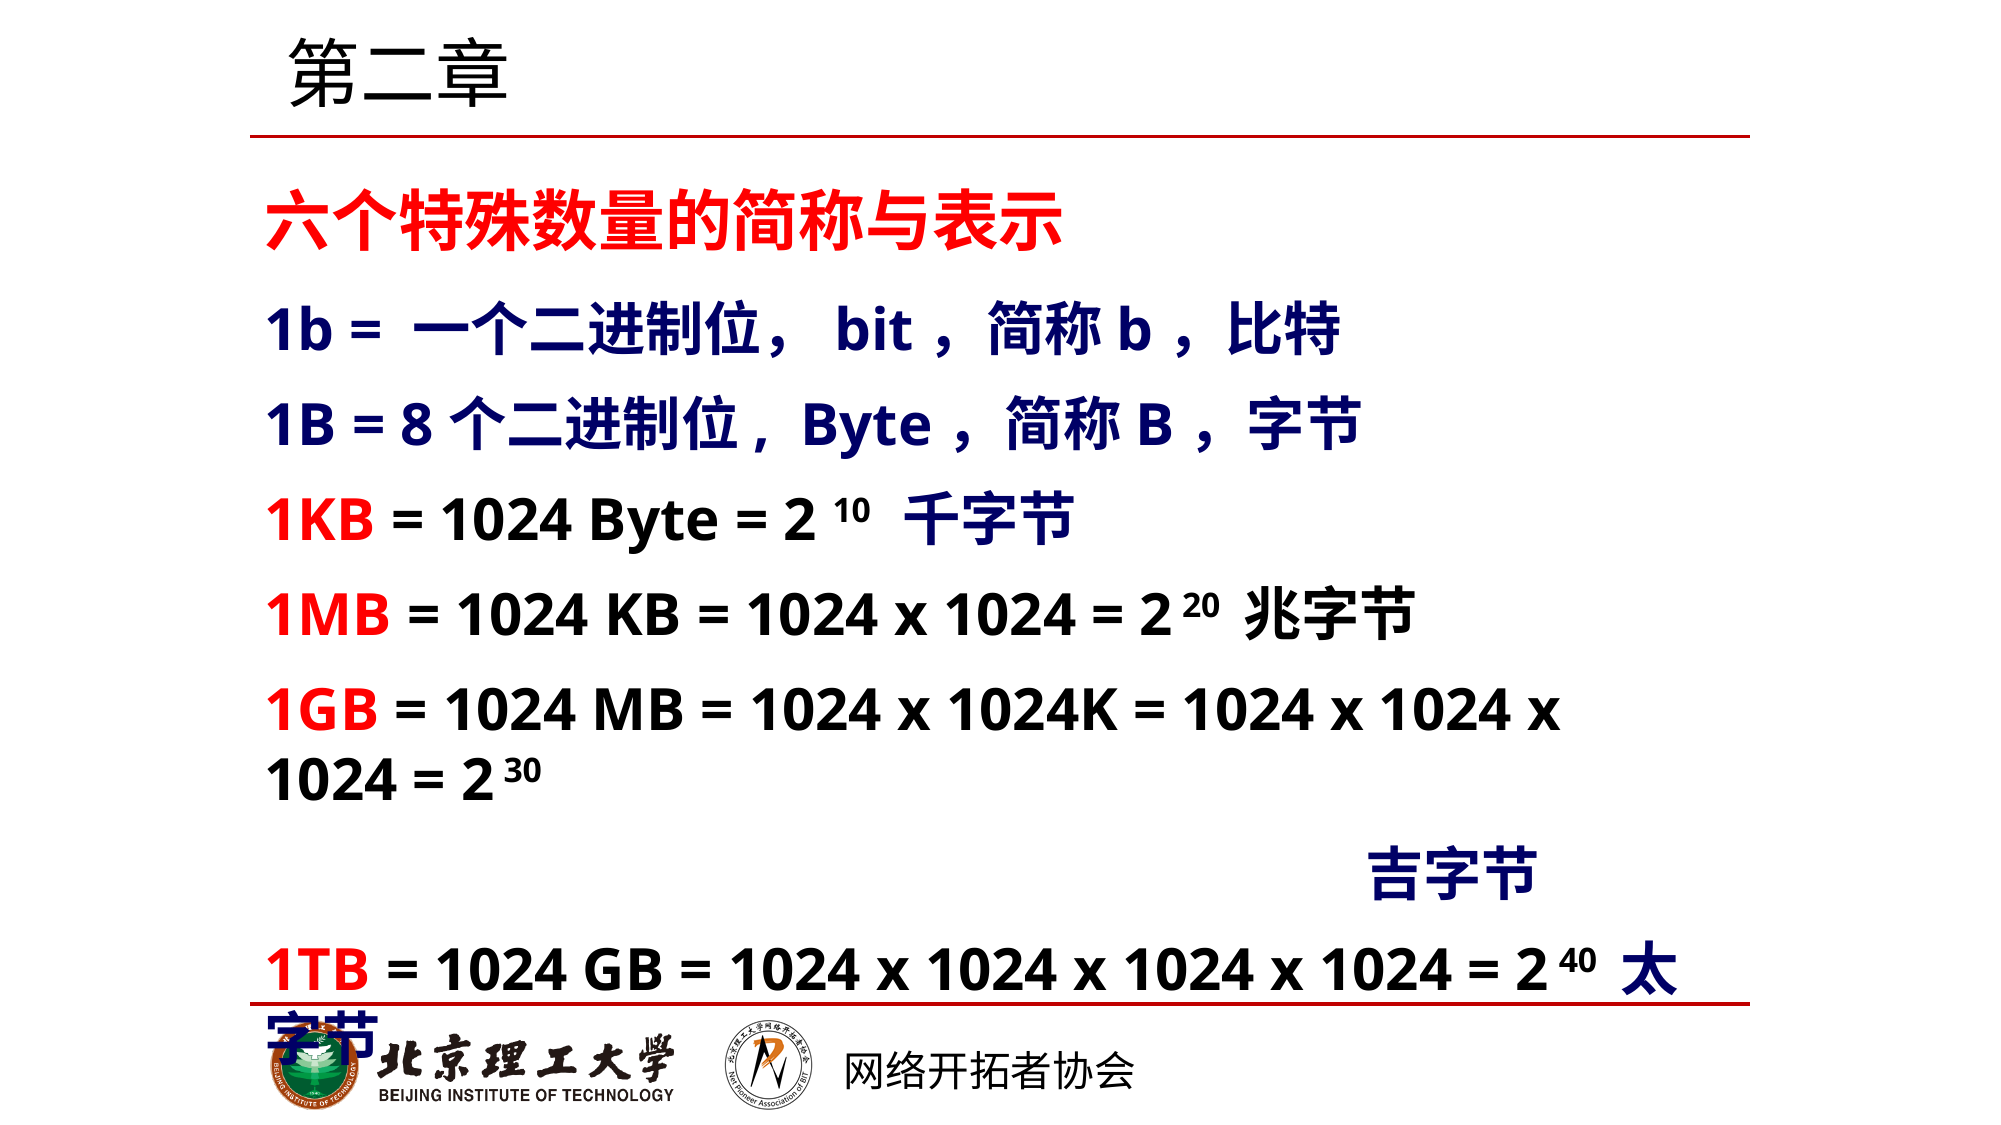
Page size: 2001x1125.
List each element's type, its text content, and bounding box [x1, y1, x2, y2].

picture [270, 1020, 674, 1110]
picture [724, 1020, 813, 1110]
text_box 1b = 一个二进制位，bit，简称b，比特 1B = 8个二进制位, Byte，简称B，字节 1KB = 1024 Byte = 2 10 千字节 1MB = 1024 KB = 1024 x 1024 = 2 20 兆字节 1GB = 1024 MB = 1024 x 1024K = 1024 x 1024 x 1024 = 2 30 吉字节 1TB = 1024 GB = 1024 x 1024 x 1024 x 1024 = 2 40 太字节 [249, 1004, 1717, 1080]
text_box 六个特殊数量的简称与表示 [249, 152, 1205, 285]
text_box 第二章 [270, 19, 1696, 124]
text_box 网络开拓者协会 [828, 1080, 1402, 1102]
text_box 1b = 一个二进制位，bit，简称b，比特 1B = 8个二进制位, Byte，简称B，字节 1KB = 1024 Byte = 2 10 千字节 1MB = 1024 KB = 1024 x 1024 = 2 20 兆字节 1GB = 1024 MB = 1024 x 1024K = 1024 x 1024 x 1024 = 2 30 吉字节 1TB = 1024 GB = 1024 x 1024 x 1024 x 1024 = 2 40 太字节 [249, 284, 1717, 1003]
